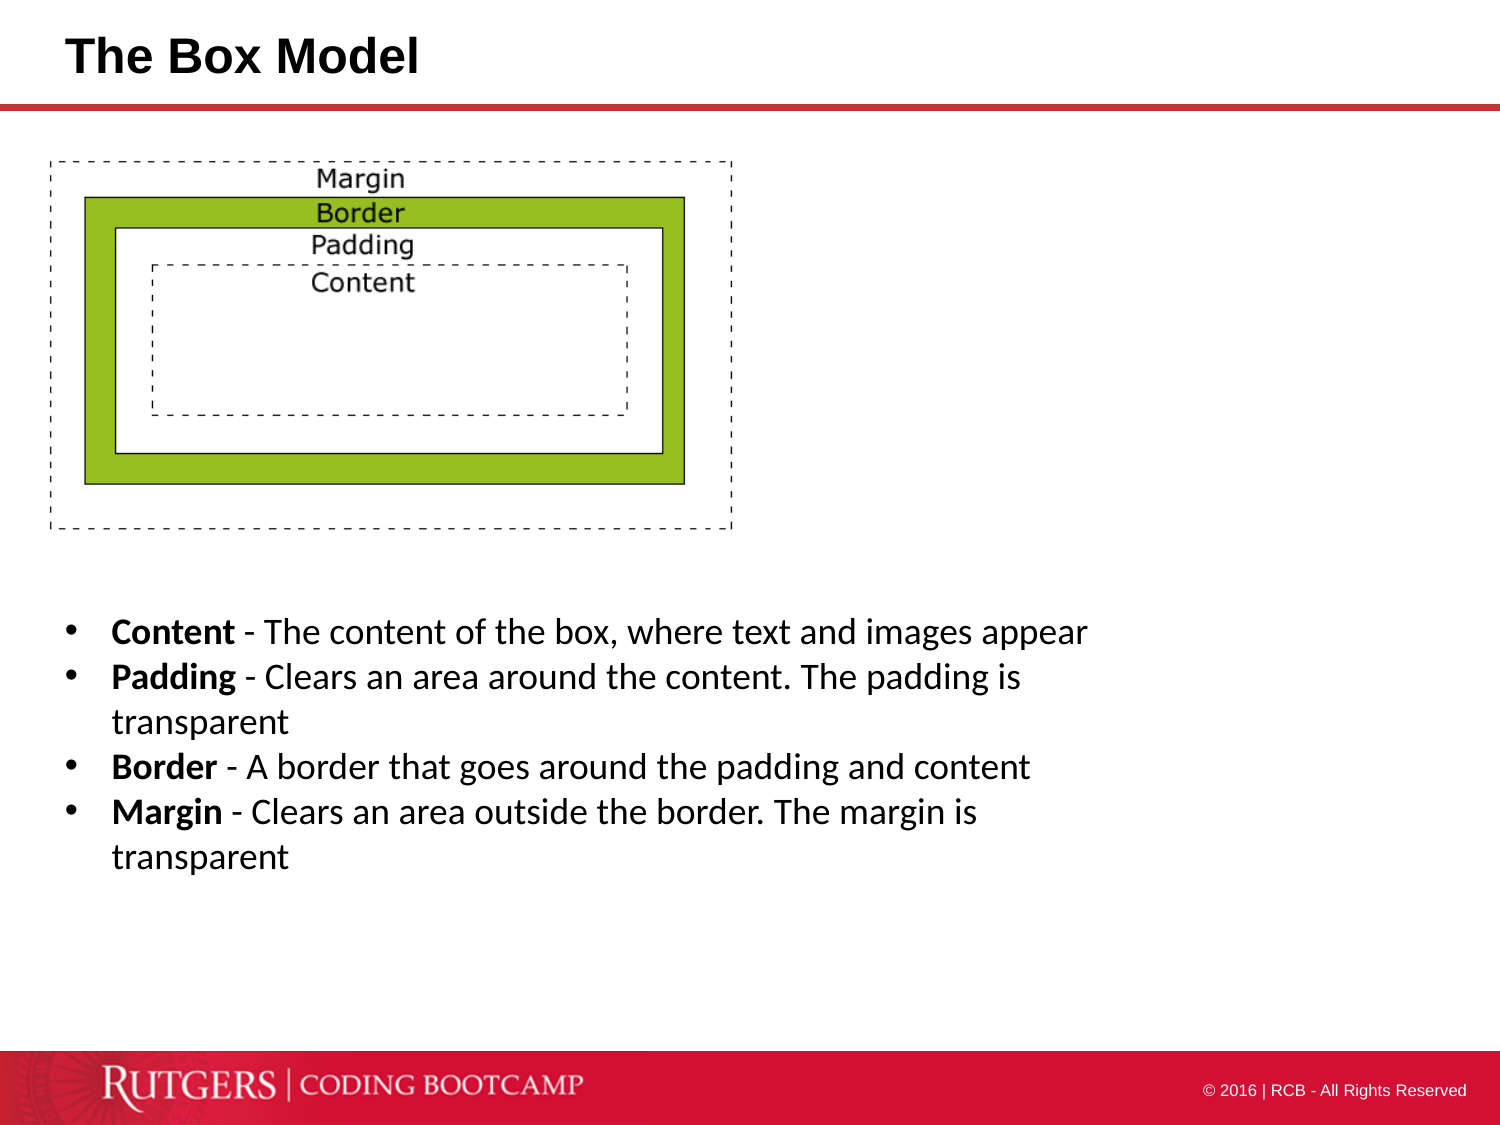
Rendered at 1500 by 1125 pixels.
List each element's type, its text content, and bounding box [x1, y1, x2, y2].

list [40, 137, 751, 555]
text_box The Box Model [50, 16, 913, 91]
picture [0, 1051, 651, 1125]
text_box Content - The content of the box, where text and images appear Padding - Clears an area around the content. The padding is transparent Border - A border that goes around the padding and content Margin - Clears an area outside the border. The margin is transparent [50, 599, 1138, 930]
text_box [0, 0, 1500, 96]
text_box © 2016 | RCB - All Rights Reserved [1024, 1072, 1483, 1108]
text_box [648, 1049, 1500, 1125]
